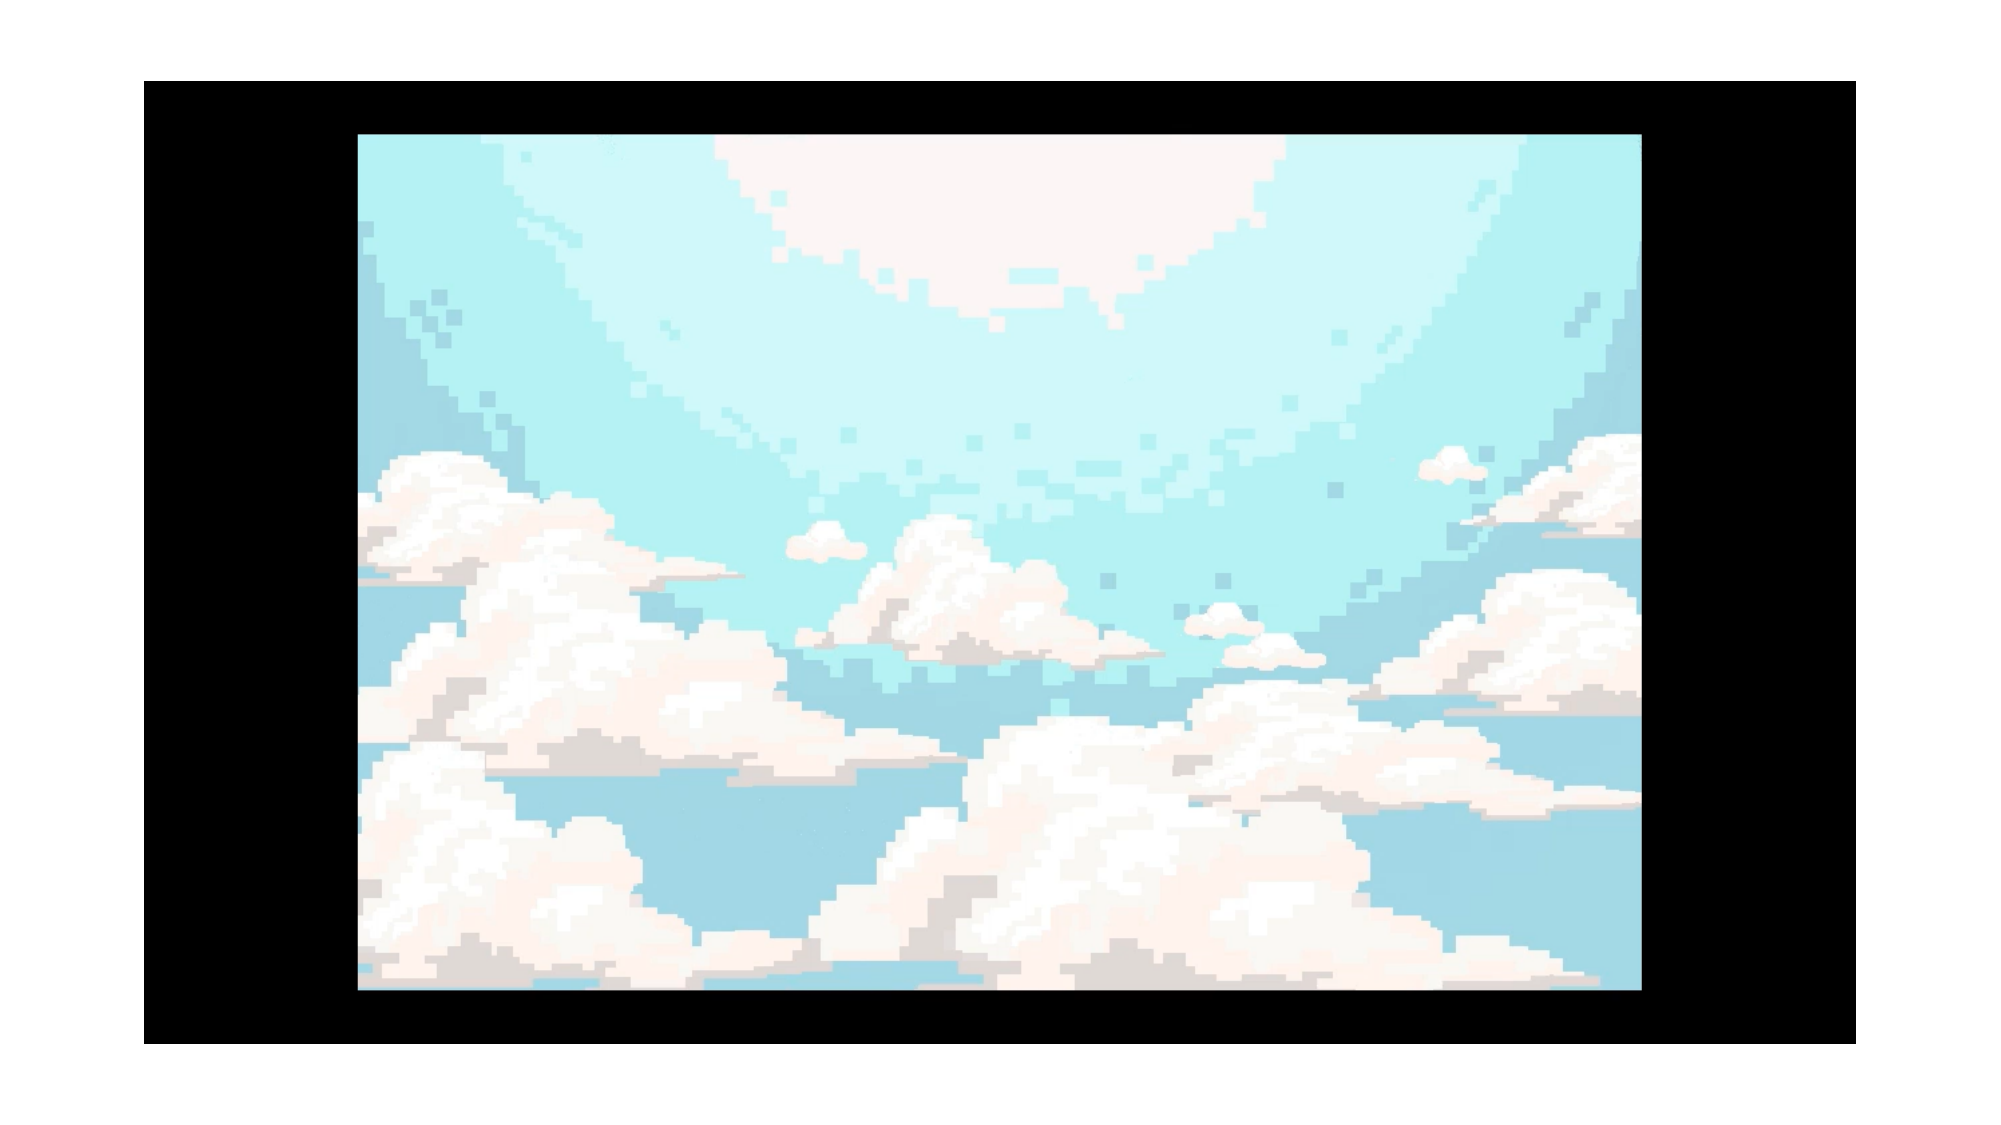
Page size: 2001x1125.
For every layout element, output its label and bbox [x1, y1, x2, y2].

list [142, 80, 1858, 1045]
